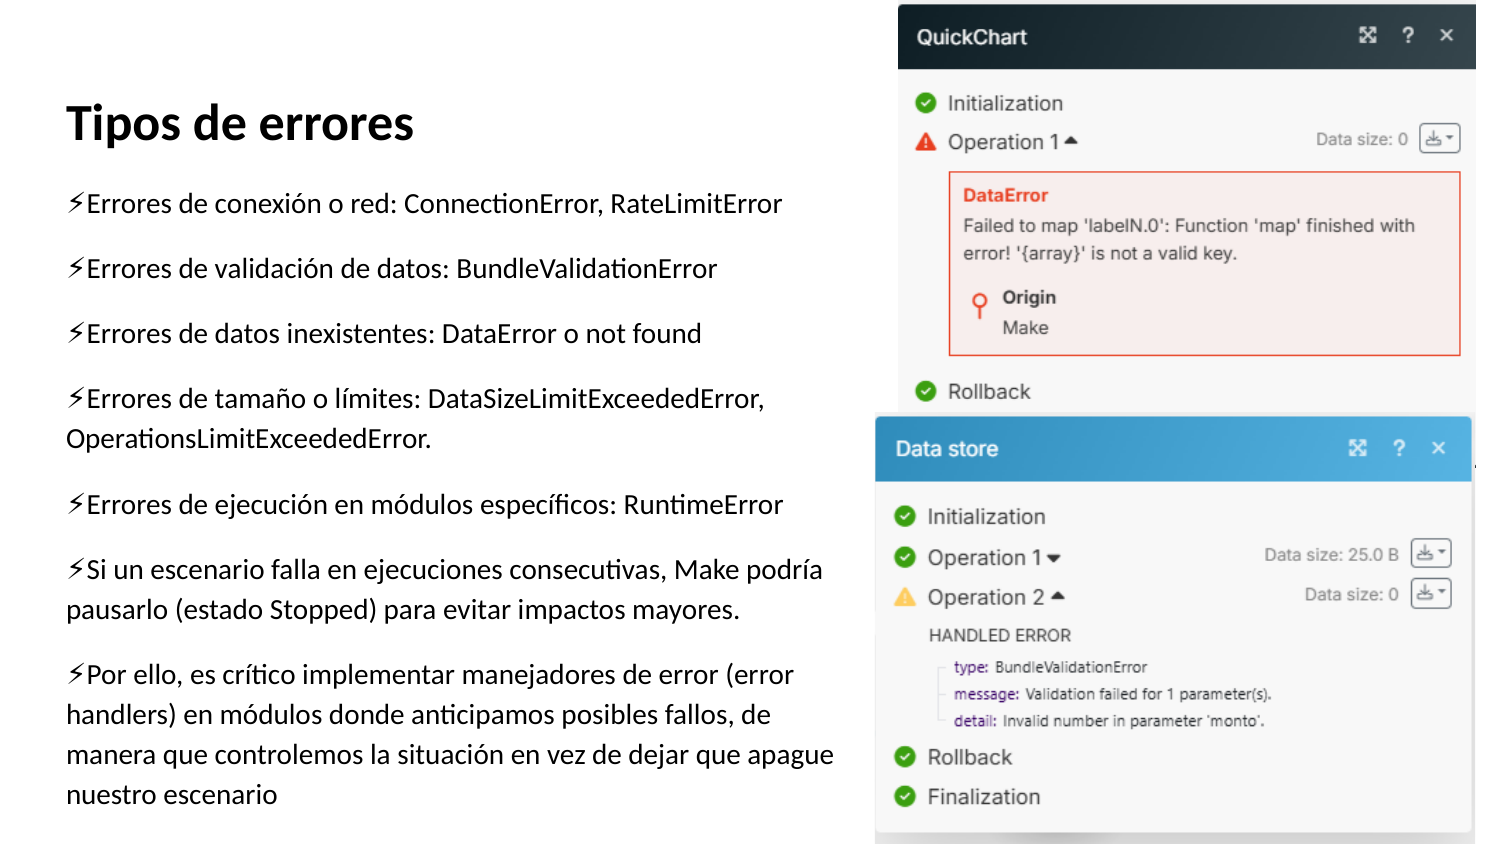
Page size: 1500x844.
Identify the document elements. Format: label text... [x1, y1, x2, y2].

title Tipos de errores [51, 72, 893, 167]
list ⚡Errores de conexión o red: ConnectionError, RateLimitError ⚡Errores de validación de datos: BundleValidationError ⚡Errores de datos inexistentes: DataError o not found ⚡Errores de tamaño o límites: DataSizeLimitExceededError, OperationsLimitExceededError. ⚡Errores de ejecución en módulos específicos: RuntimeError ⚡Si un escenario falla en ejecuciones consecutivas, Make podría pausarlo (estado Stopped) para evitar impactos mayores. ⚡Por ello, es crítico implementar manejadores de error (error handlers) en módulos donde anticipamos posibles fallos, de manera que controlemos la situación en vez de dejar que apague nuestro escenario [51, 164, 857, 725]
picture [874, 0, 1476, 844]
